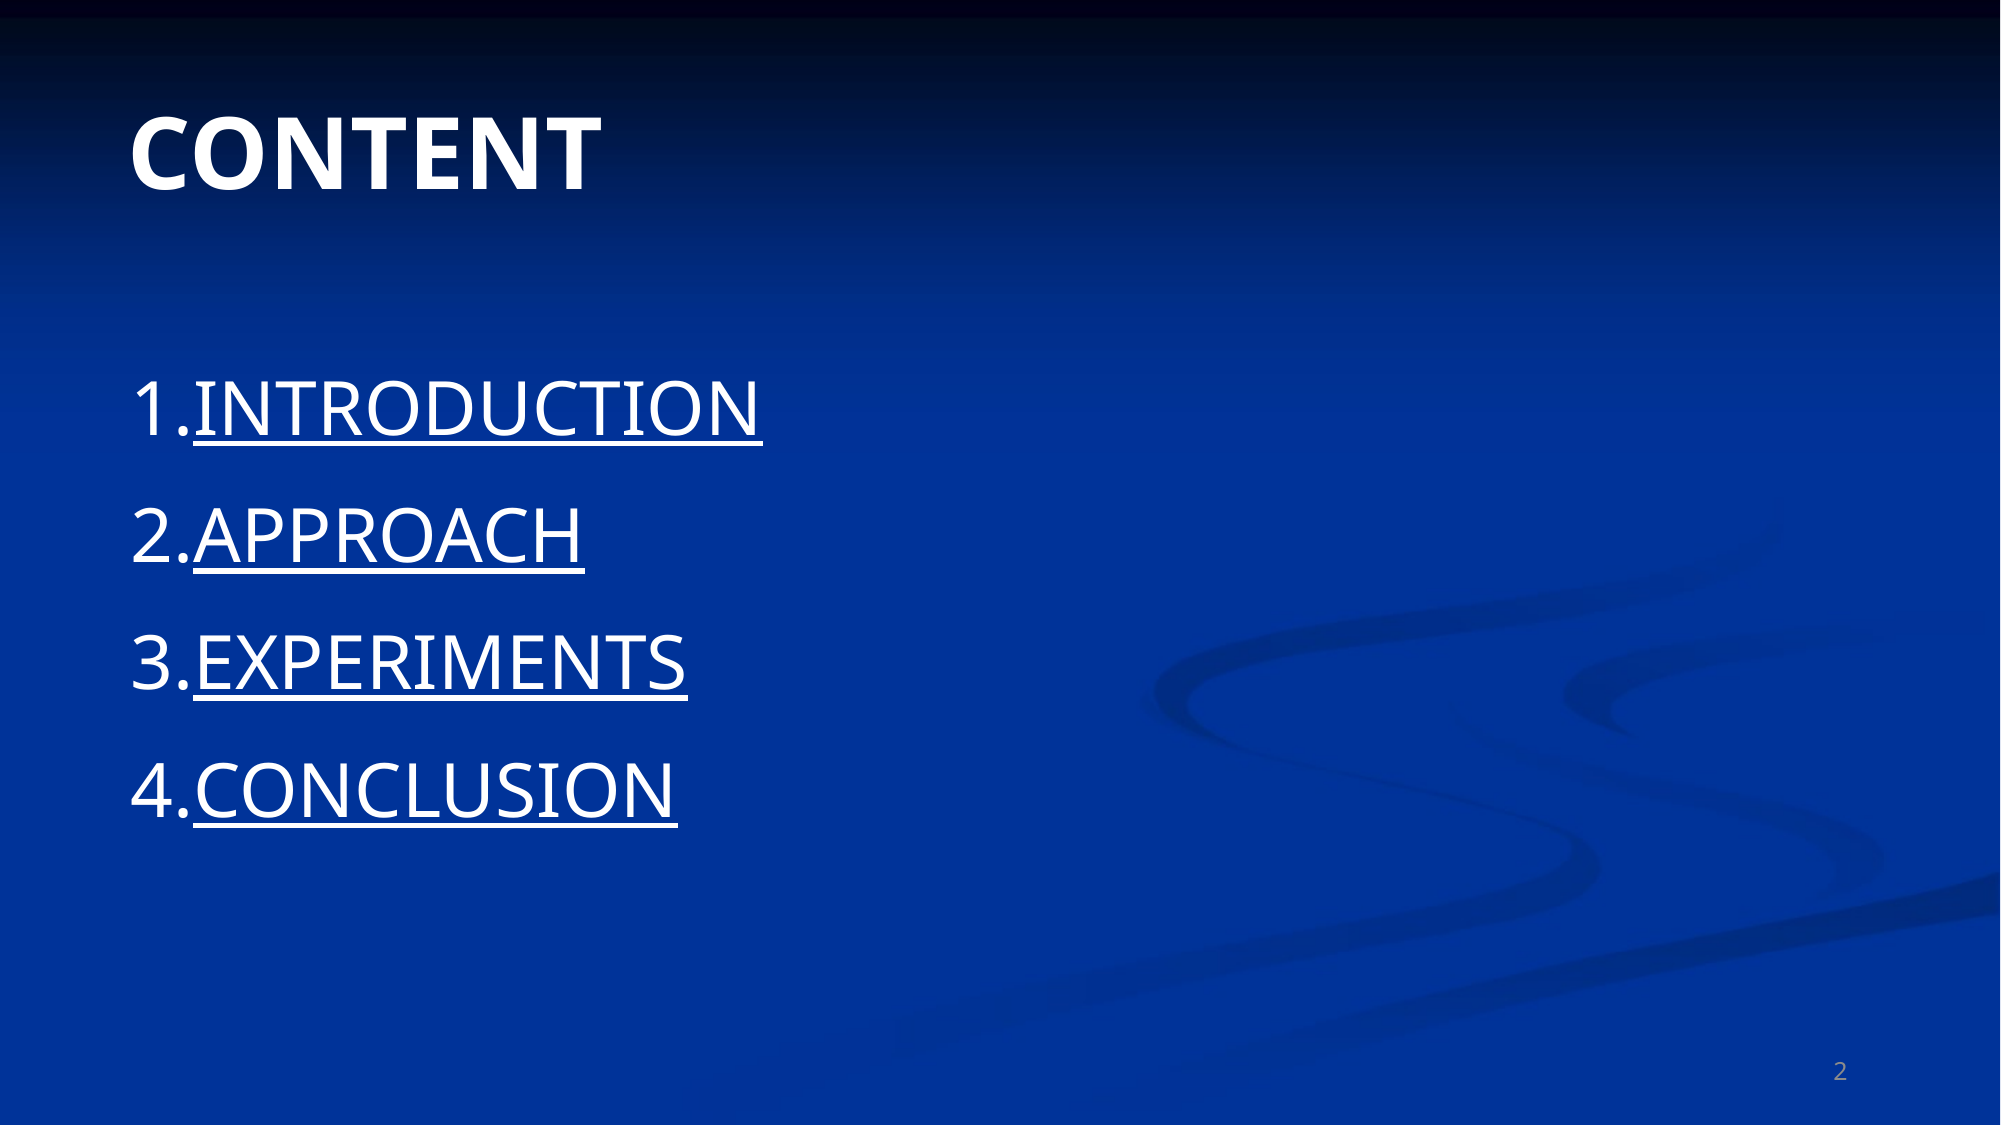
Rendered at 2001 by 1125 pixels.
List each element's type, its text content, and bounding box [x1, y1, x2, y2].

text_box INTRODUCTION APPROACH EXPERIMENTS CONCLUSION [115, 353, 1424, 852]
picture [0, 0, 2001, 1125]
text_box CONTENT [112, 82, 619, 217]
slide_number 2 [1412, 1042, 1863, 1103]
